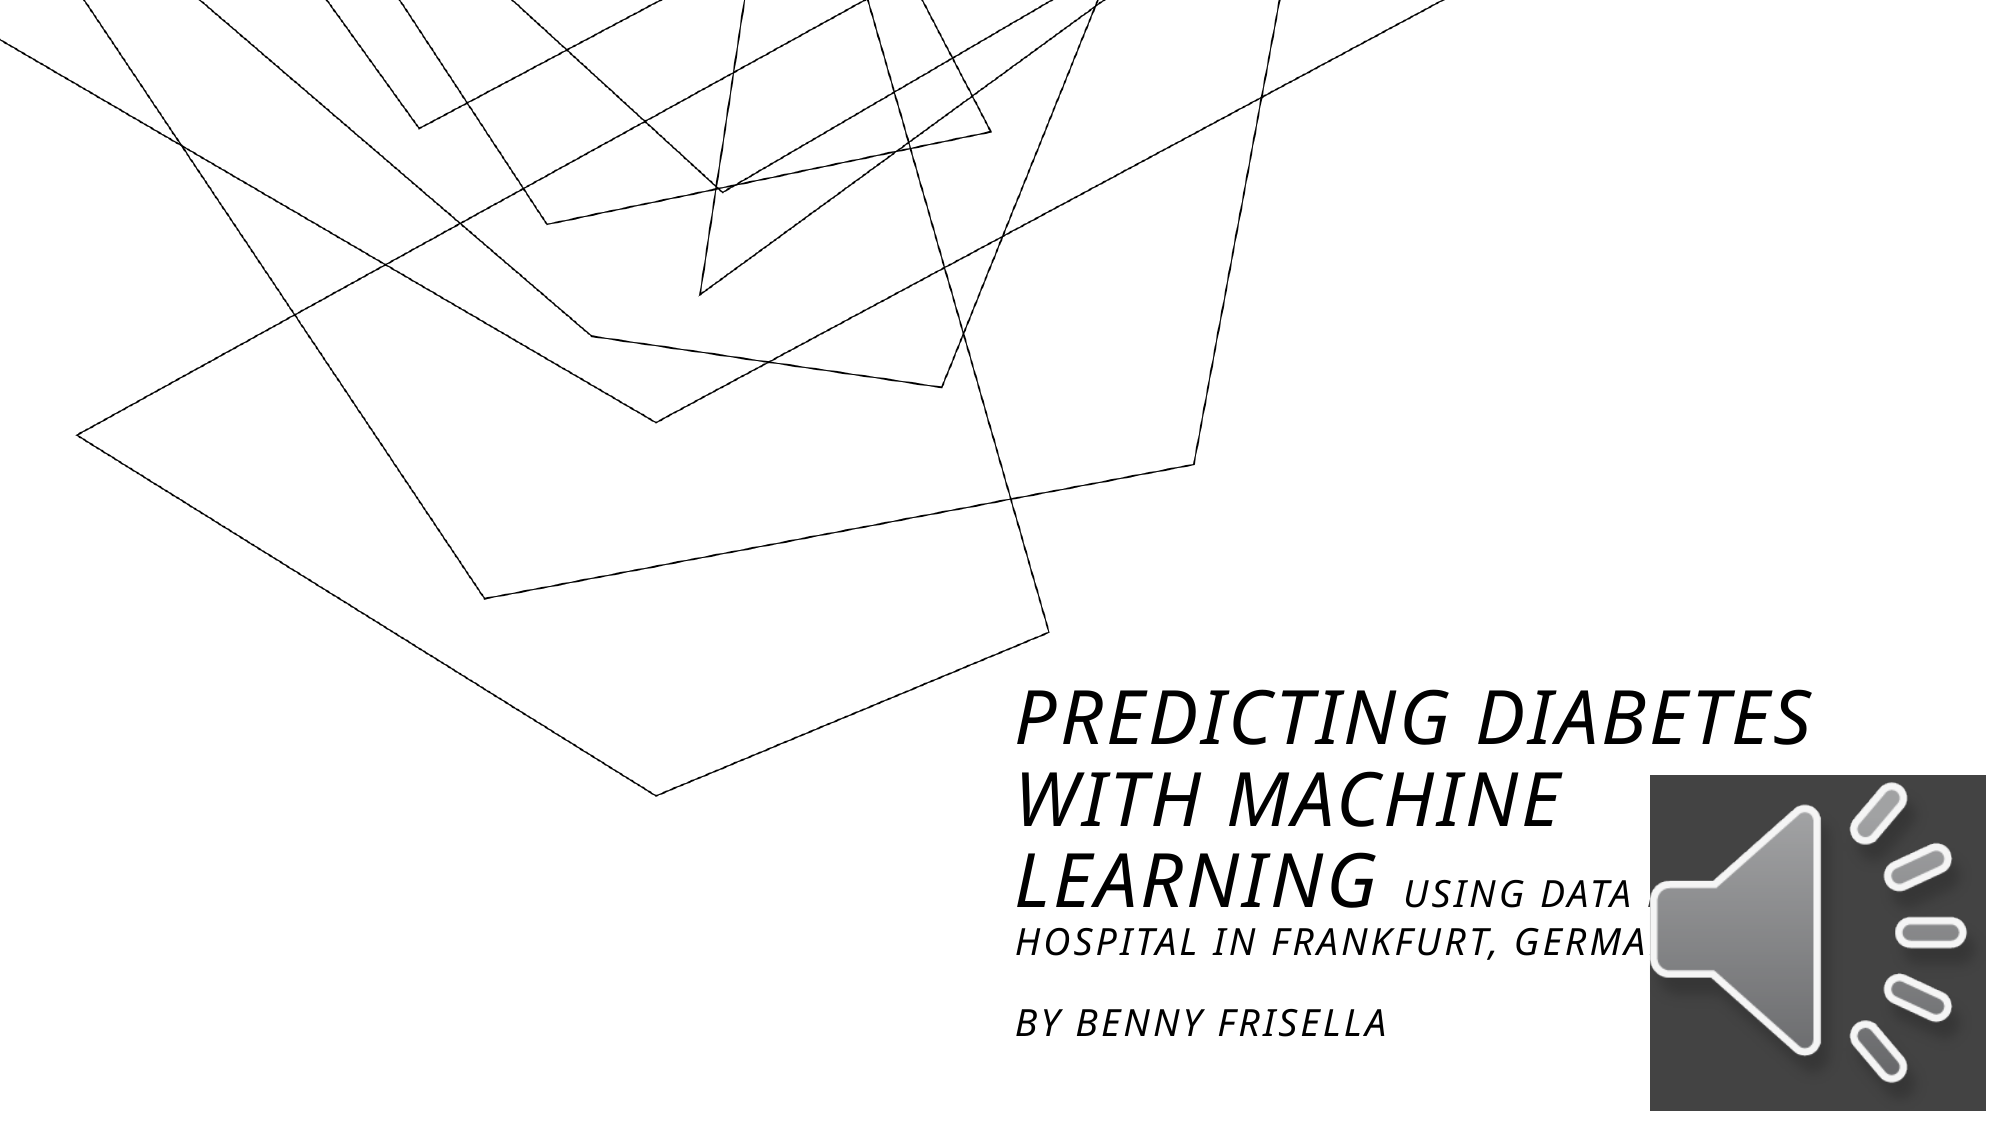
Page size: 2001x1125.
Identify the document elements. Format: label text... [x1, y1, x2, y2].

picture [1648, 773, 1987, 1112]
title Predicting Diabetes with Machine Learning using data from a hospital in Frankfurt, Germany by benny frisella [999, 600, 1946, 1125]
picture [0, 0, 1557, 830]
